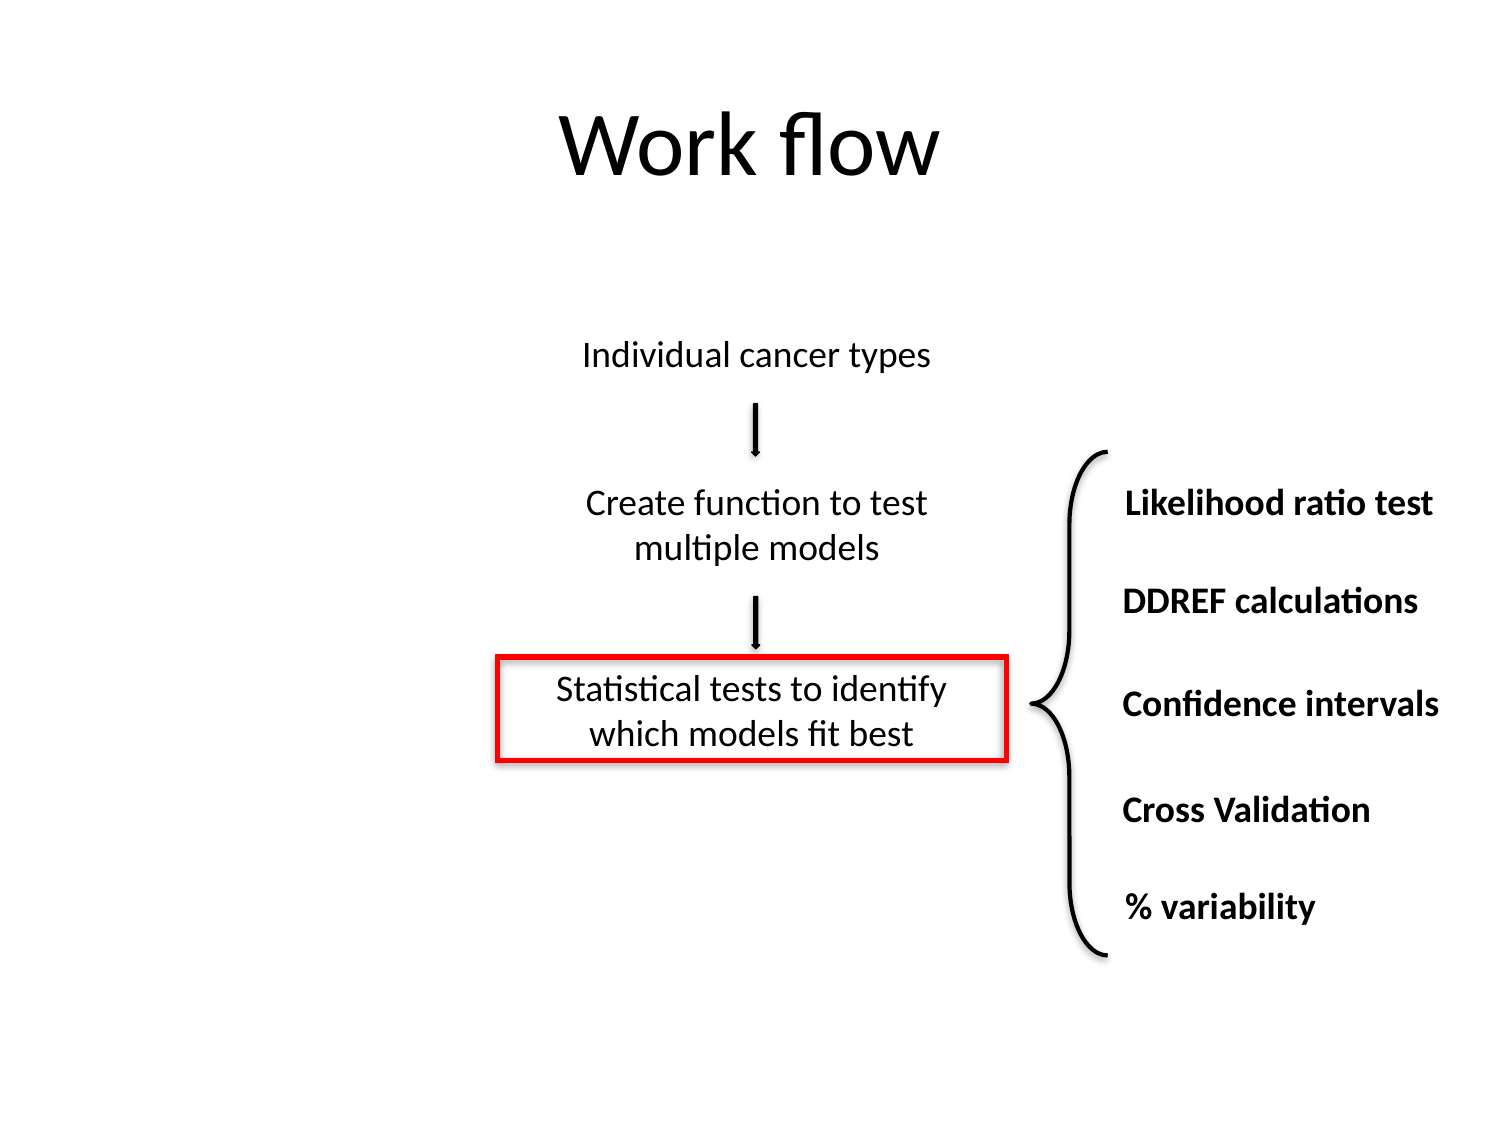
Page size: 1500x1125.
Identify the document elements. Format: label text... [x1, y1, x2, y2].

text_box % variability [1112, 874, 1500, 935]
text_box [751, 595, 761, 650]
text_box [1029, 449, 1108, 958]
text_box Cross Validation [1112, 777, 1500, 838]
text_box DDREF calculations [1107, 568, 1500, 629]
text_box Likelihood ratio test [1112, 470, 1500, 531]
text_box Individual cancer types [508, 322, 1006, 382]
title Work flow [75, 45, 1425, 233]
text_box Statistical tests to identify which models fit best [505, 668, 997, 756]
text_box Confidence intervals [1112, 671, 1500, 732]
text_box [495, 654, 1009, 763]
text_box Create function to test multiple models [508, 470, 1006, 575]
text_box [751, 402, 760, 457]
